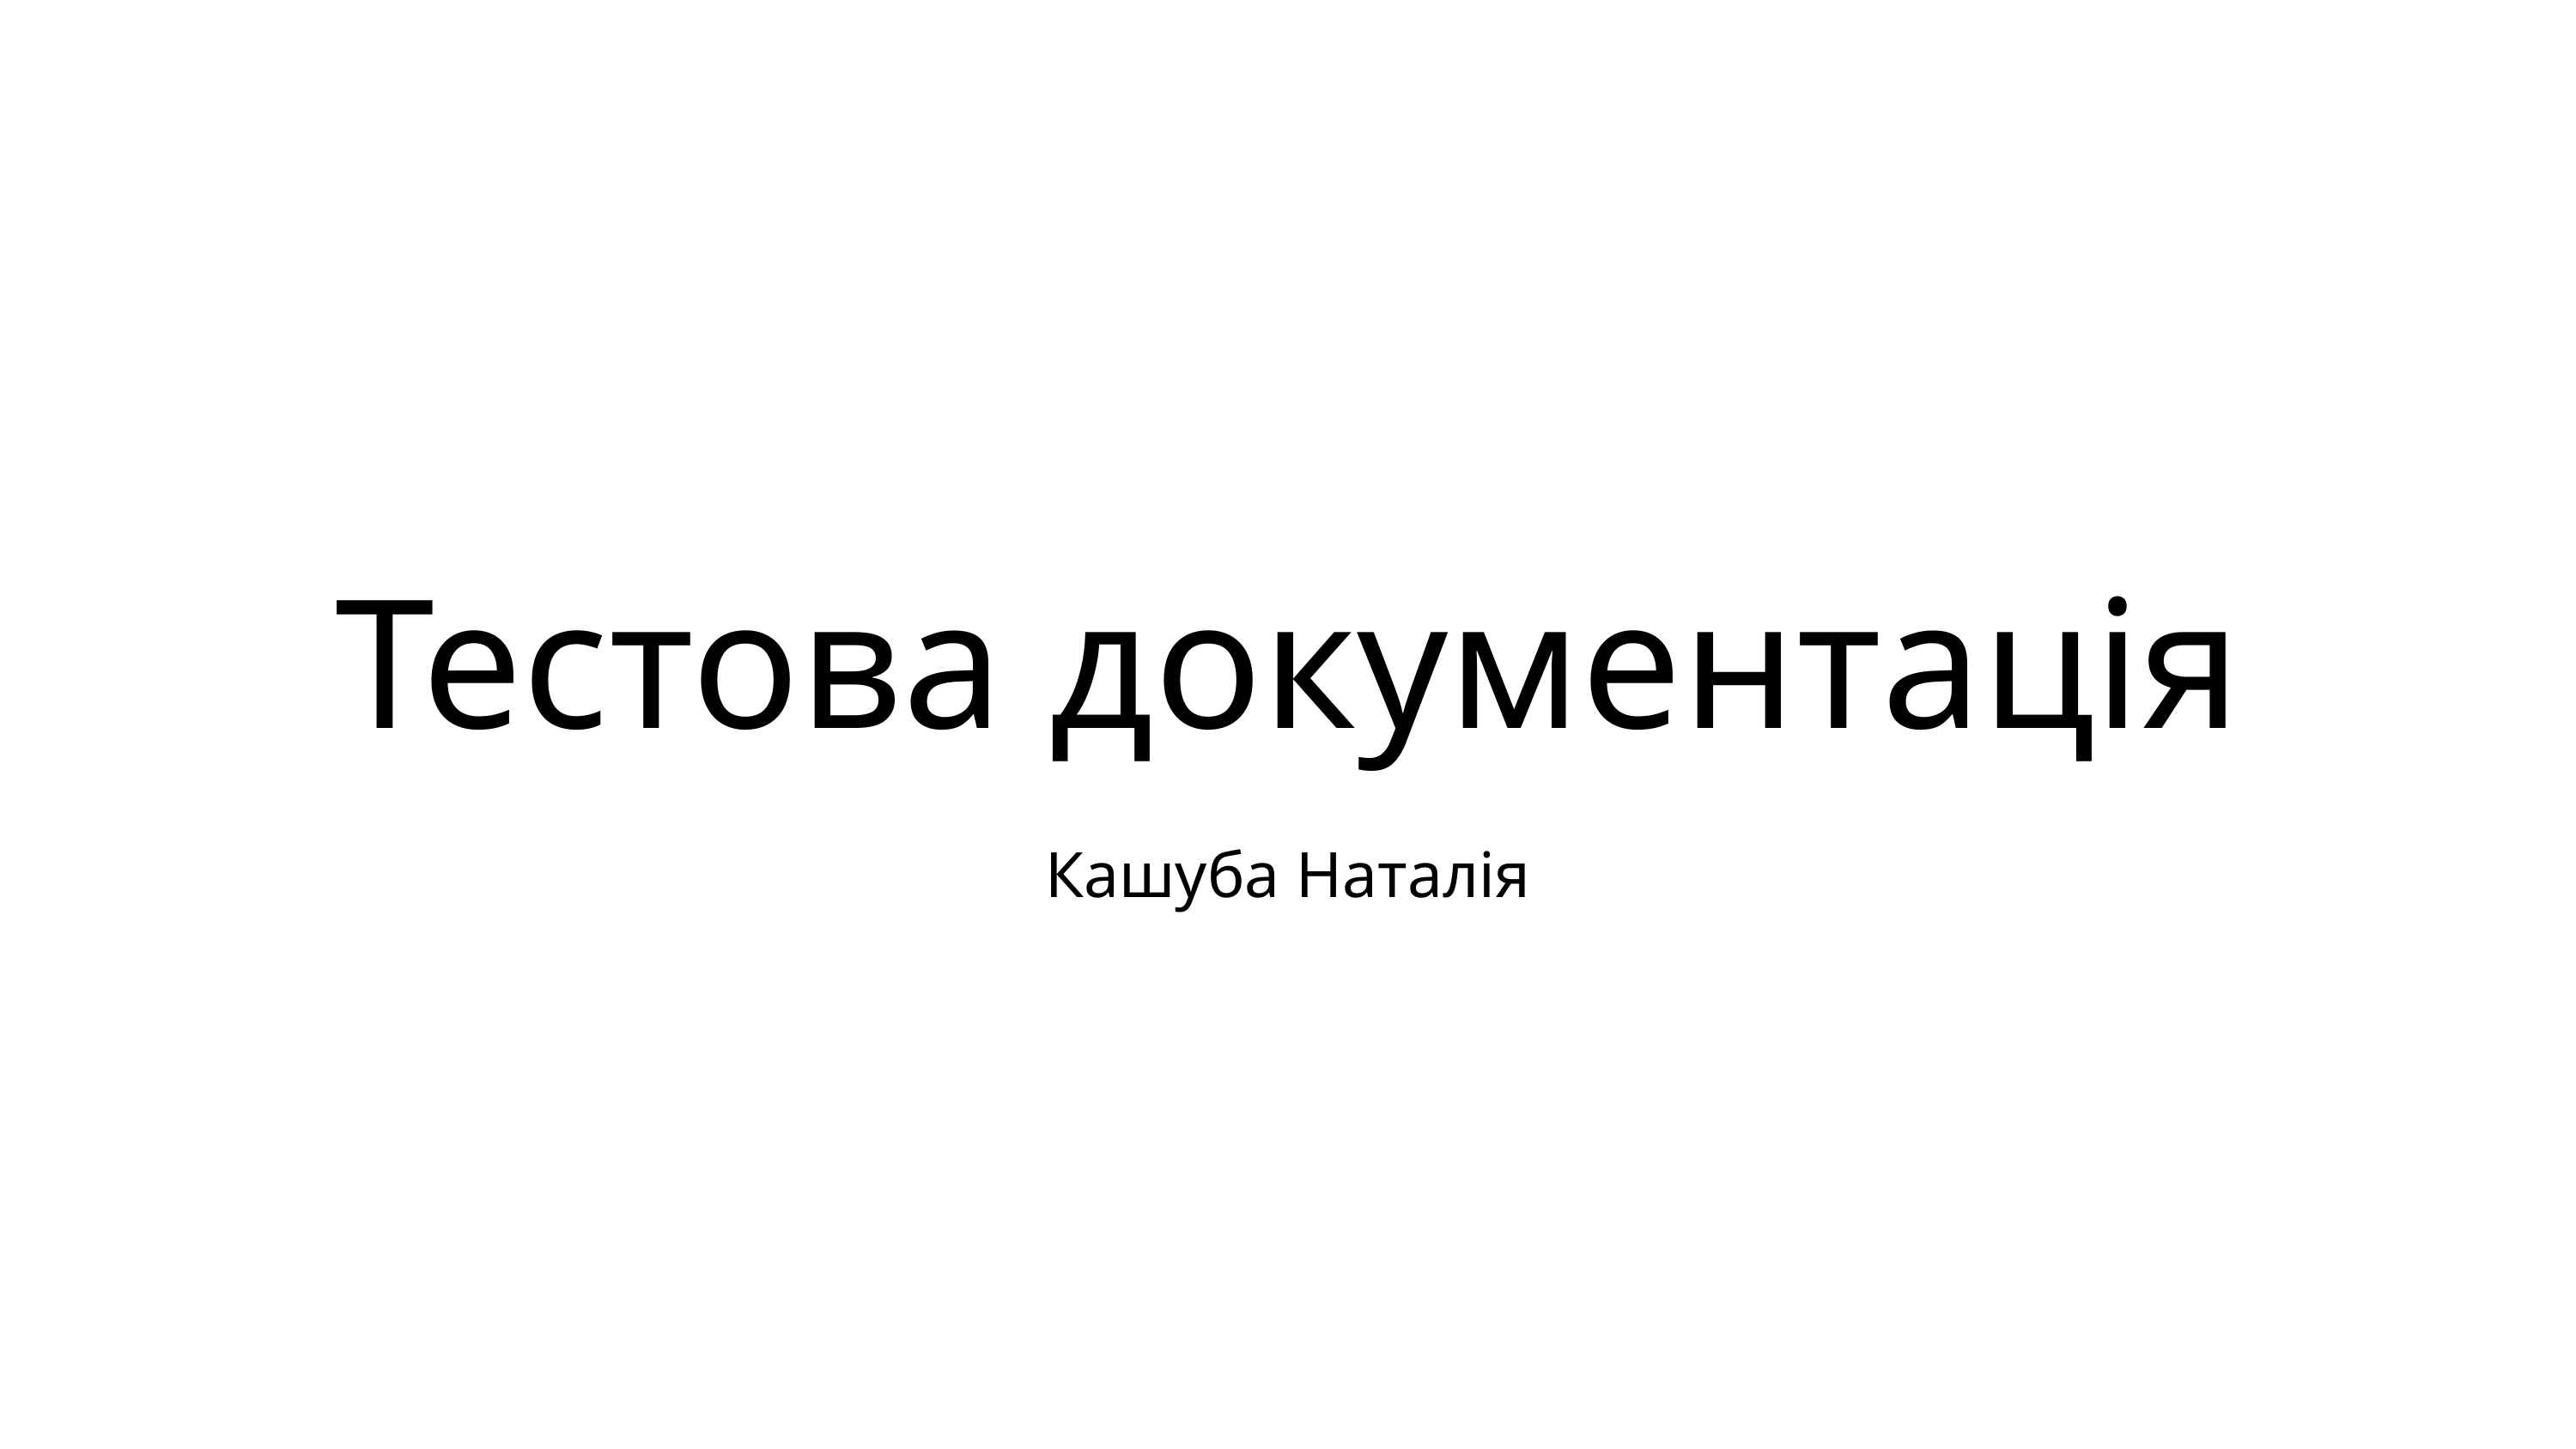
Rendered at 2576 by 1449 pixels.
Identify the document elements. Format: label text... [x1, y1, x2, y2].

text_box Кашуба Наталія [452, 822, 2124, 910]
text_box Тестова документація [201, 513, 2375, 765]
